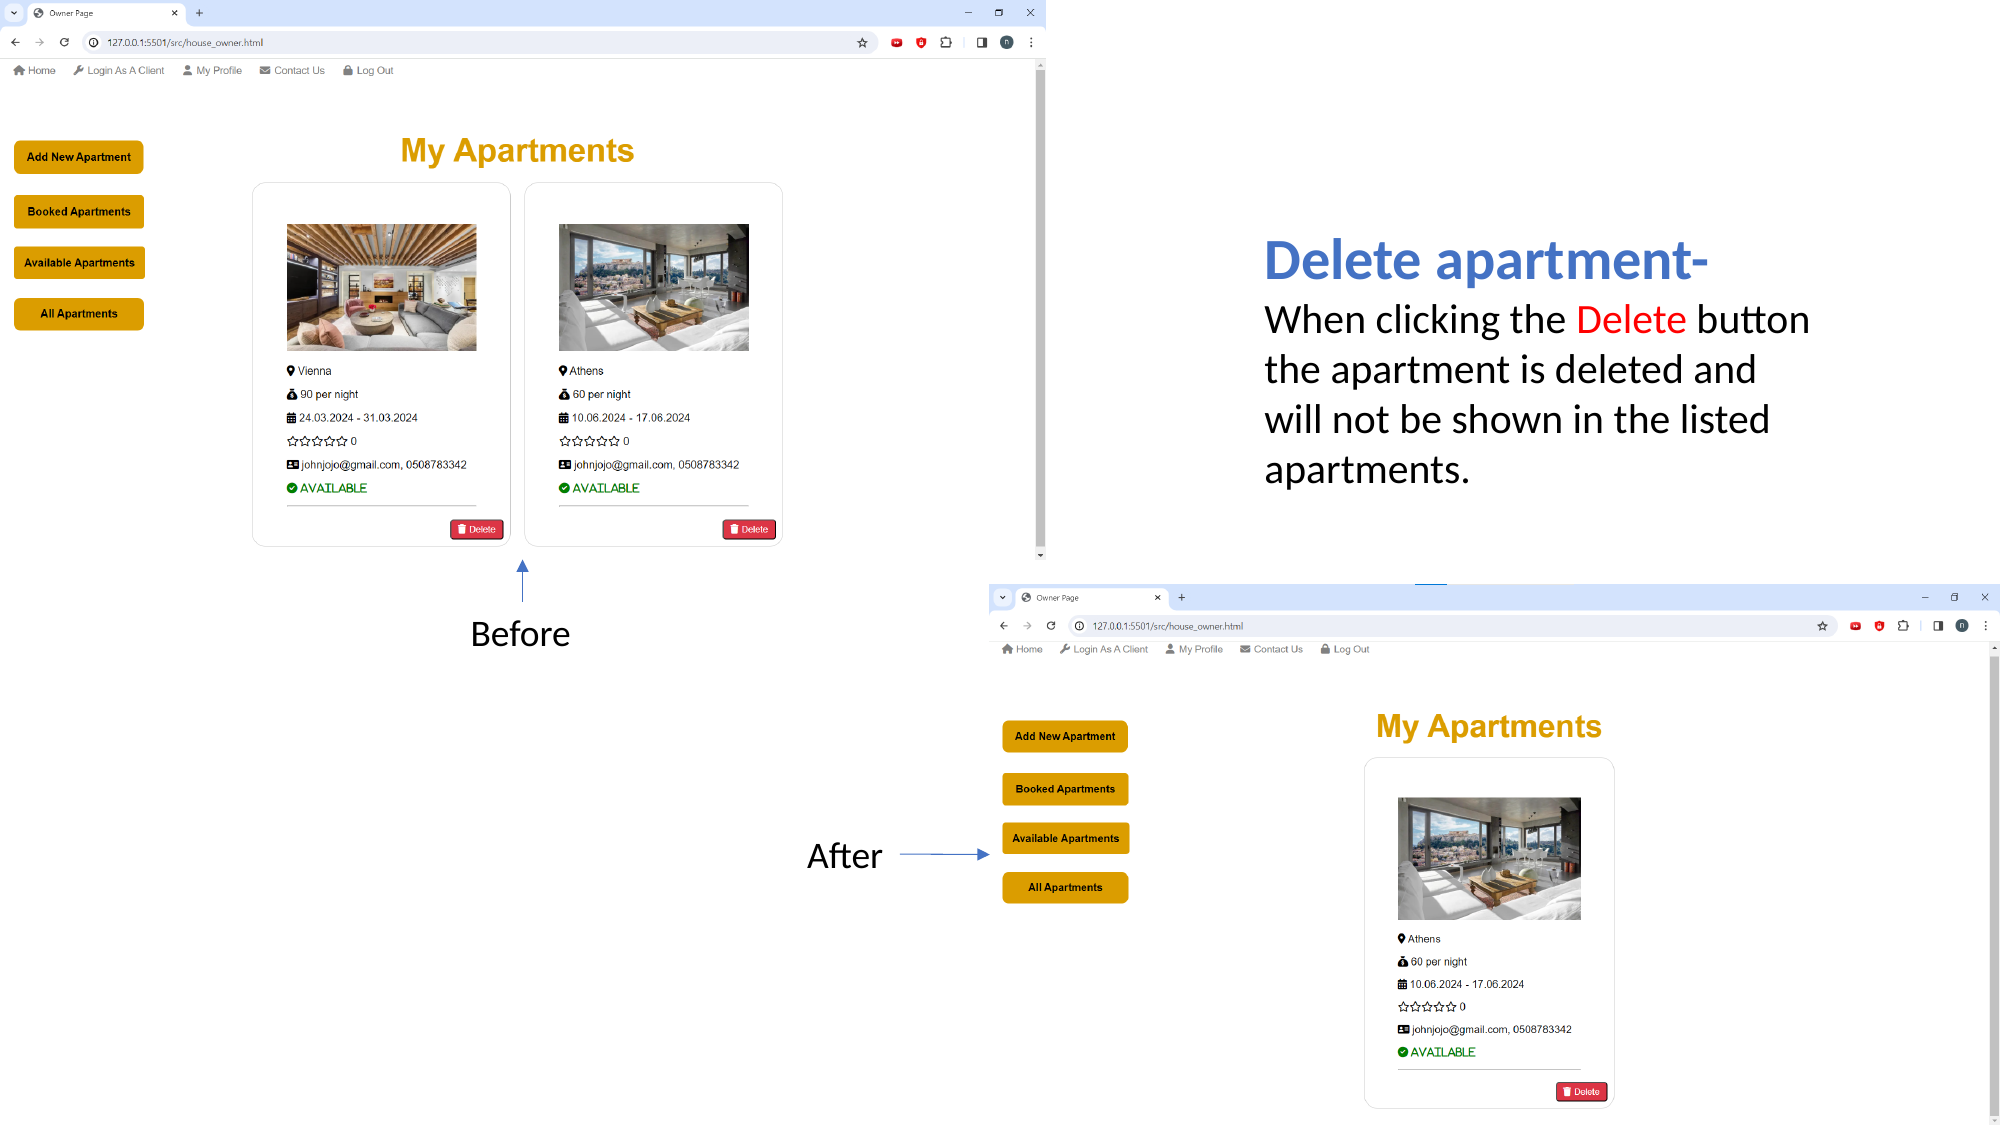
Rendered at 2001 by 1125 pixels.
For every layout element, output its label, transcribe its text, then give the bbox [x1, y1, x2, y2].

picture [0, 0, 1046, 560]
text_box Delete apartment- When clicking the Delete button the apartment is deleted and will not be shown in the listed apartments. [1249, 214, 1836, 499]
text_box Before [455, 601, 590, 662]
text_box After [792, 824, 900, 884]
picture [989, 584, 2000, 1125]
